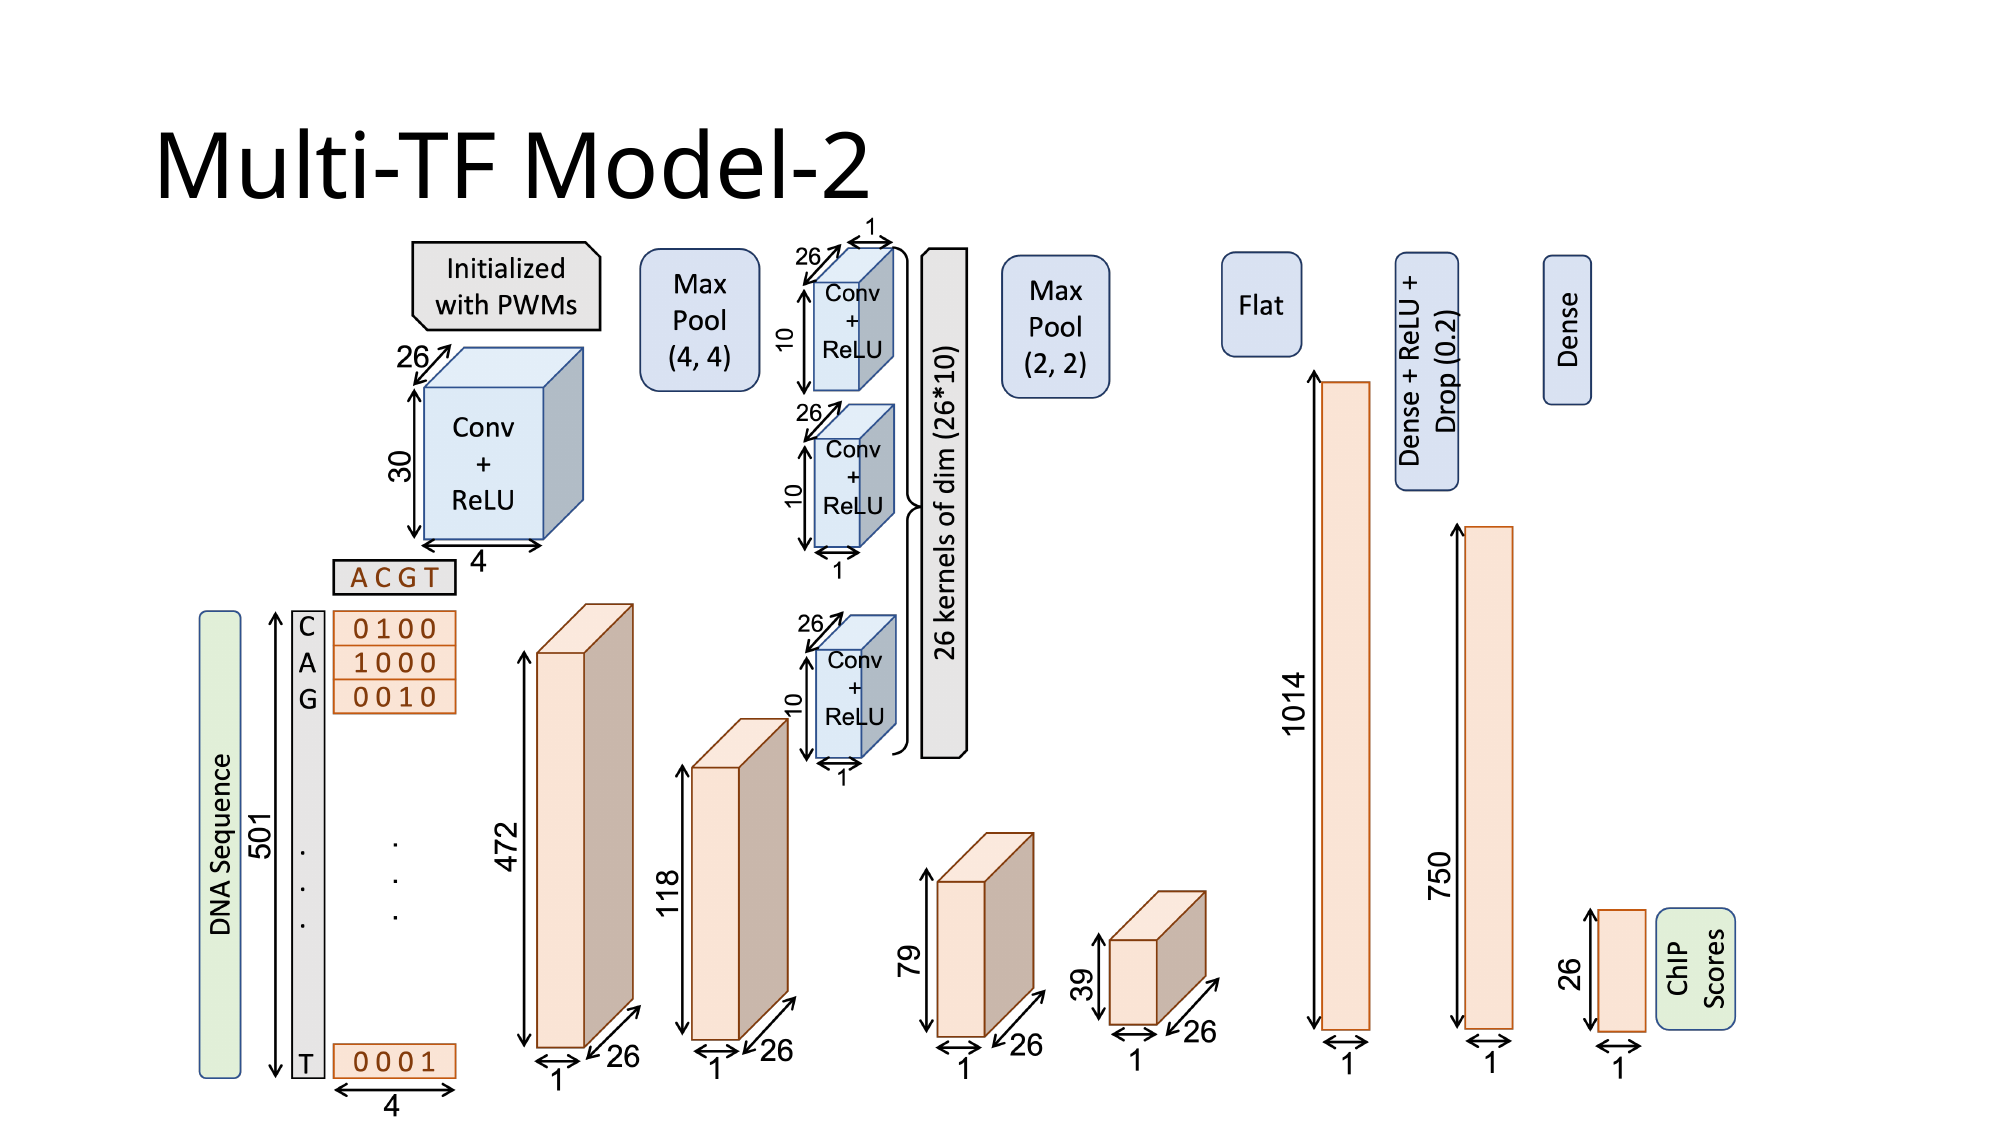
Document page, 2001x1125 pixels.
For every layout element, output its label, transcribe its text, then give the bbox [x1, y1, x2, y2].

picture [191, 204, 1751, 1125]
title Multi-TF Model-2 [137, 59, 1863, 278]
